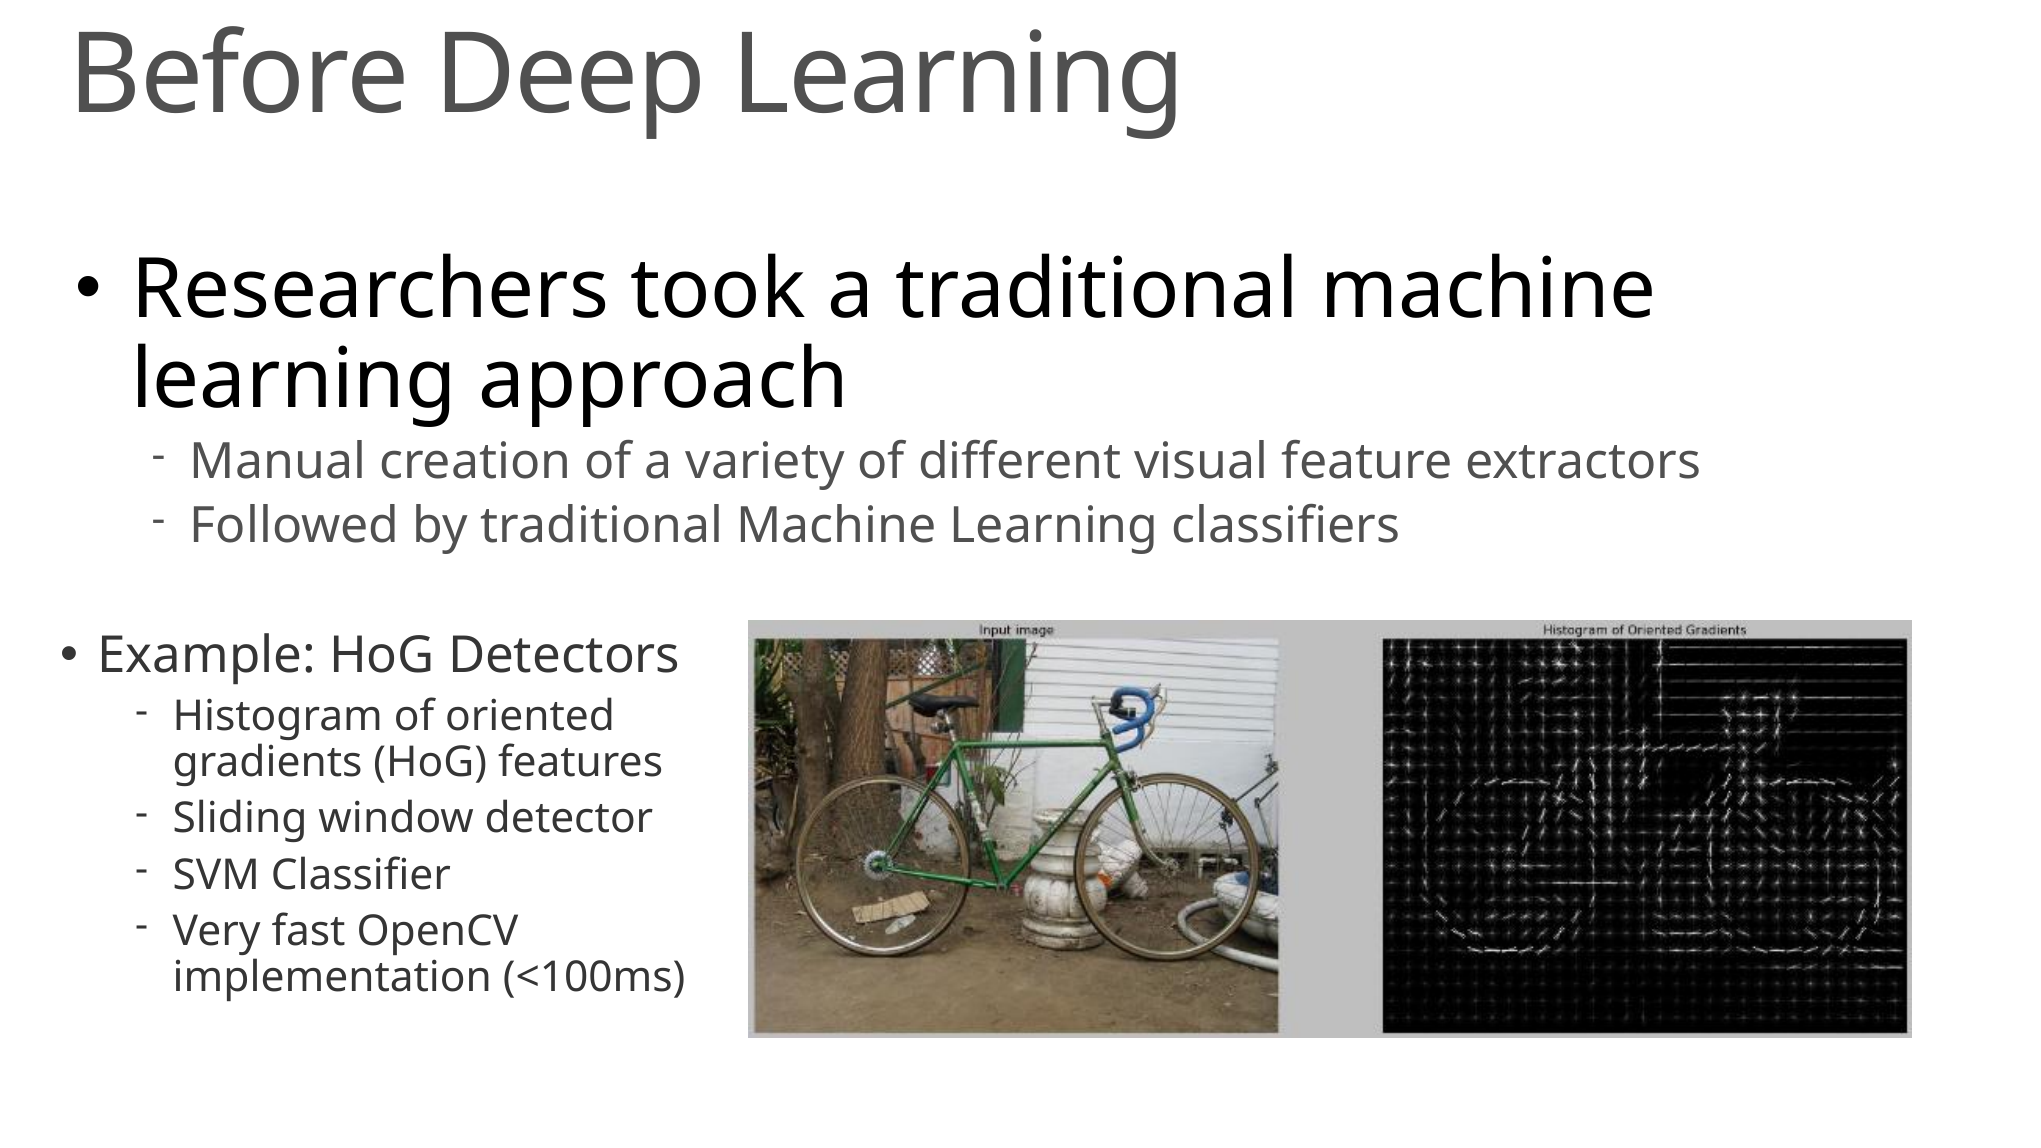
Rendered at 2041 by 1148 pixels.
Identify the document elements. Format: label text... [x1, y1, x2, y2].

picture [748, 620, 1913, 1038]
title Before Deep Learning [45, 0, 1805, 222]
list Researchers took a traditional machine learning approach Manual creation of a variety of different visual feature extractors Followed by traditional Machine Learning classifiers [45, 221, 1995, 786]
text_box Example: HoG Detectors Histogram of oriented gradients (HoG) features Sliding window detector SVM Classifier Very fast OpenCV implementation (<100ms) [45, 620, 723, 1065]
